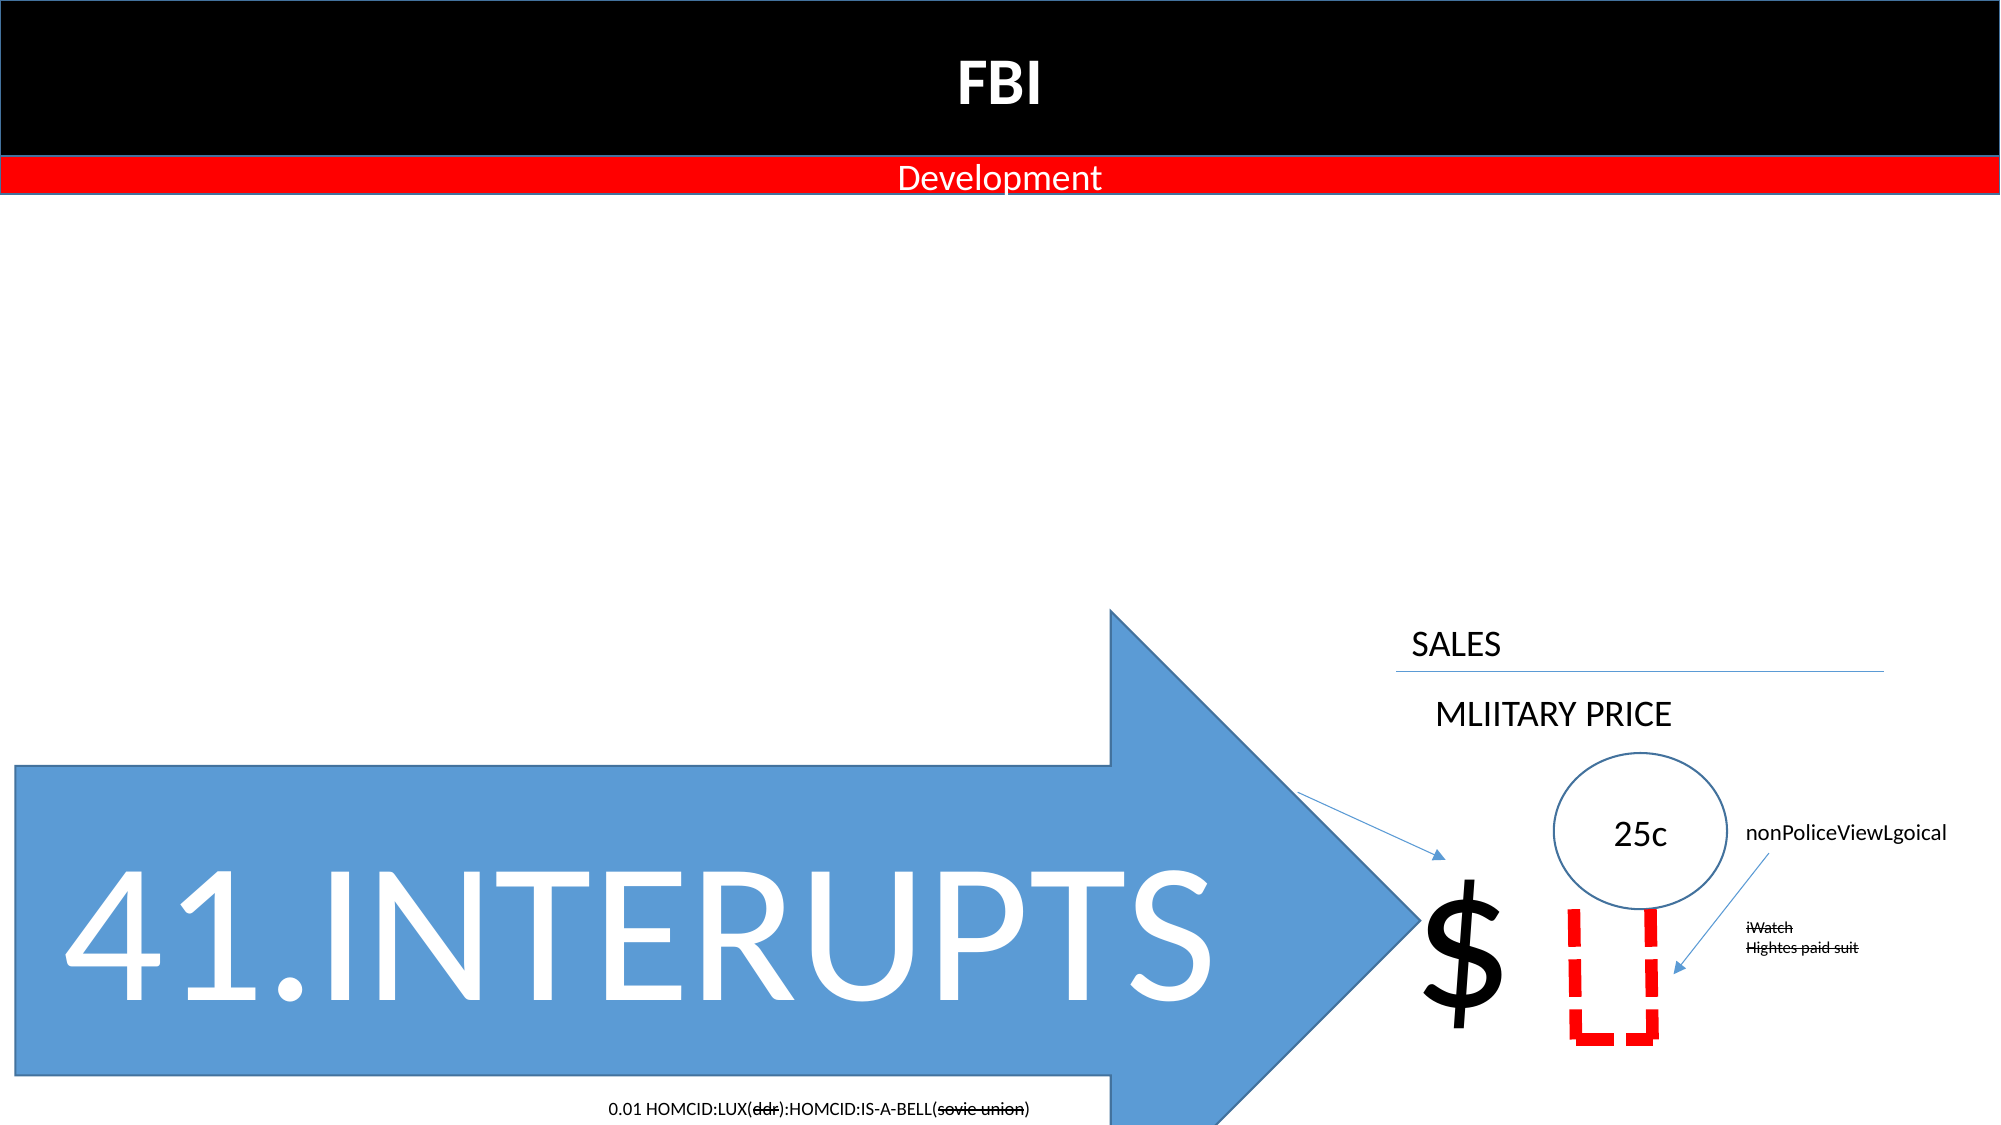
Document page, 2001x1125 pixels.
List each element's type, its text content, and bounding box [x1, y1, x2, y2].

text_box 25c [1552, 751, 1729, 911]
text_box MLIITARY PRICE [1420, 682, 1980, 742]
text_box nonPoliceViewLgoical [1731, 810, 1963, 853]
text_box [1673, 853, 1769, 975]
text_box Development [0, 155, 2000, 195]
text_box $ [1397, 798, 1529, 1054]
text_box 41.INTERUPTS [14, 608, 1422, 1125]
text_box FBI [0, 0, 2000, 155]
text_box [1297, 792, 1446, 860]
text_box iWatch Hightes paid suit [1769, 909, 1874, 964]
text_box SALES [1396, 611, 1517, 671]
text_box 0.01 HOMCID:LUX(ddr):HOMCID:IS-A-BELL(sovie union) [593, 1088, 1046, 1125]
